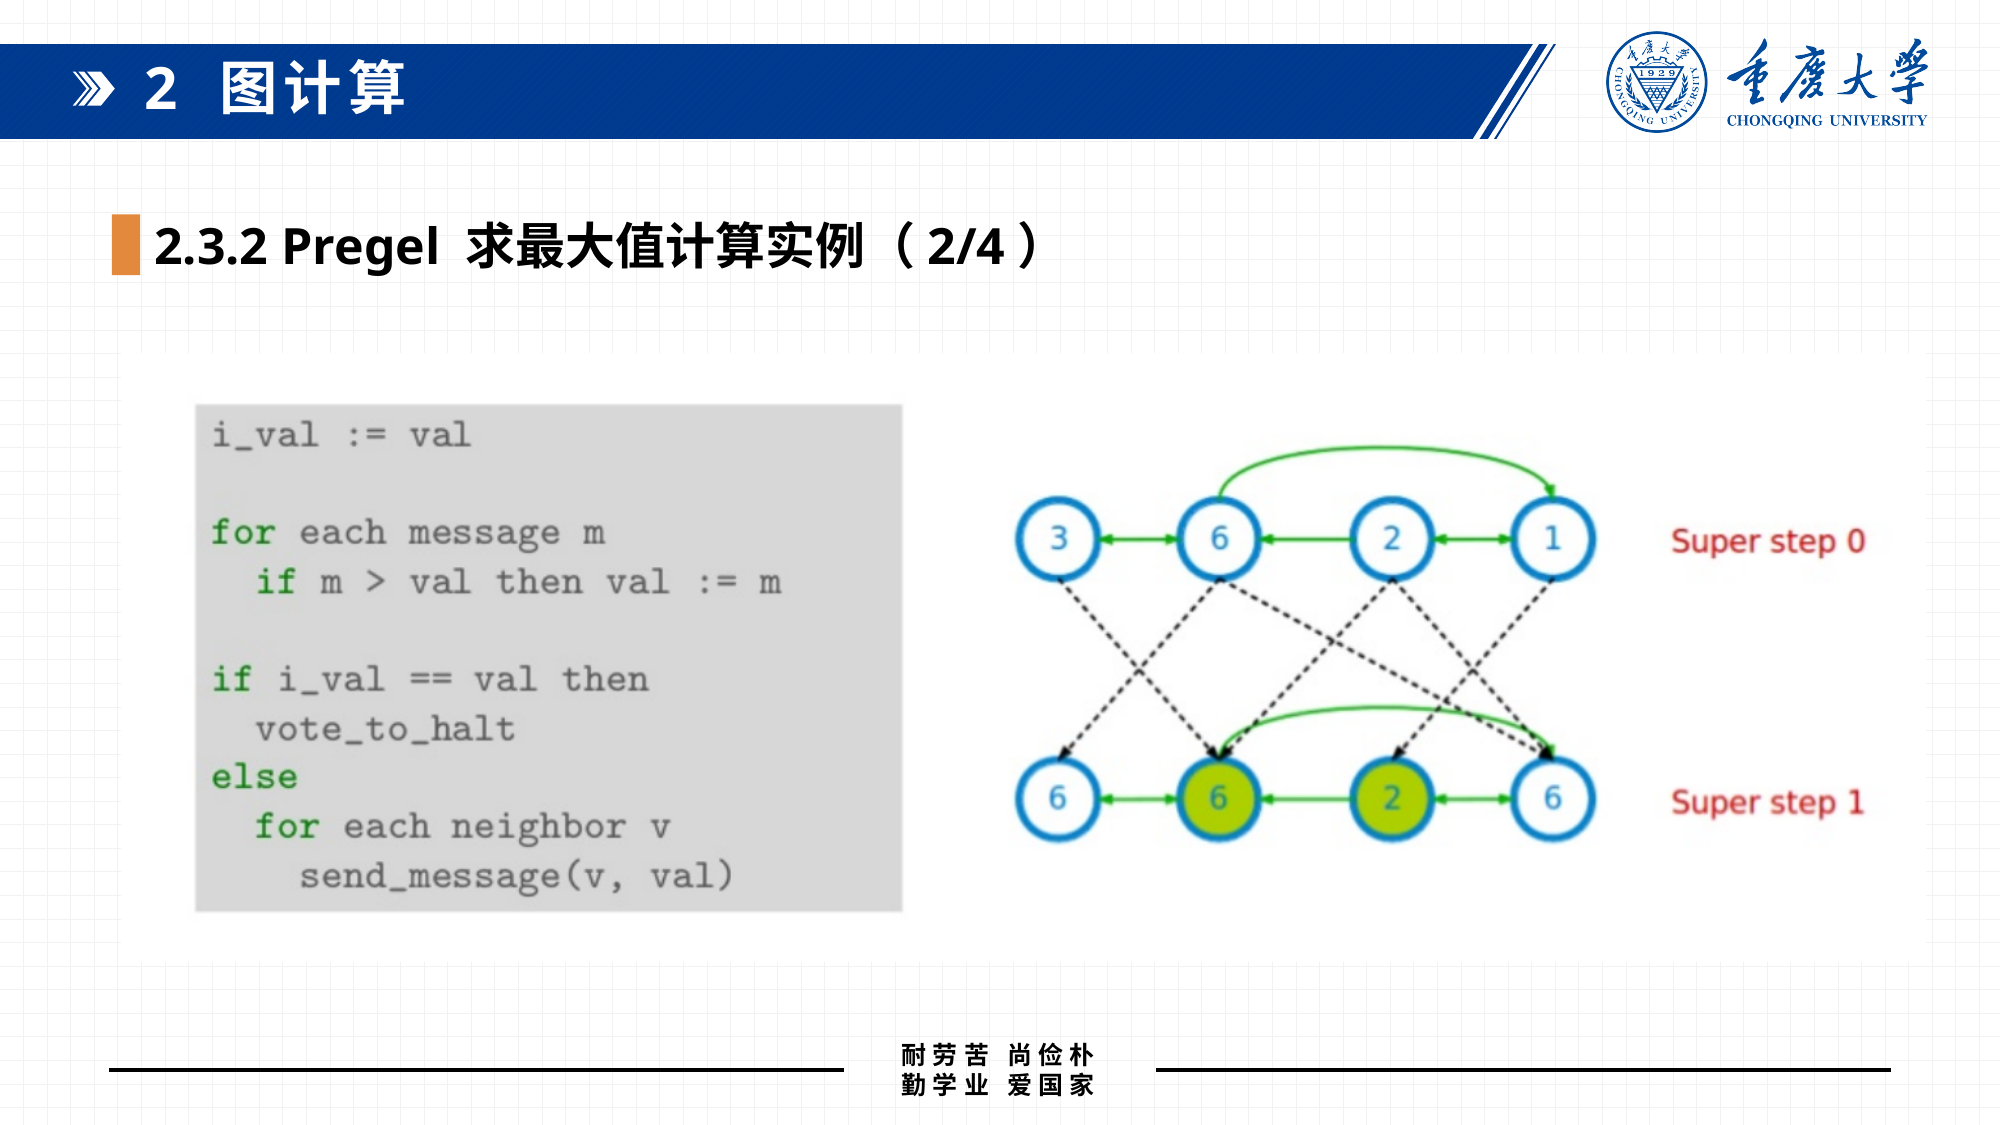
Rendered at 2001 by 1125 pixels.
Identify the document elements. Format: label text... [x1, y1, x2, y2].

picture [1606, 31, 1928, 133]
list 2 图计算 [108, 51, 1356, 136]
list 2.3.2 Pregel 求最大值计算实例（2/4） [139, 213, 1891, 275]
picture [121, 353, 1926, 962]
